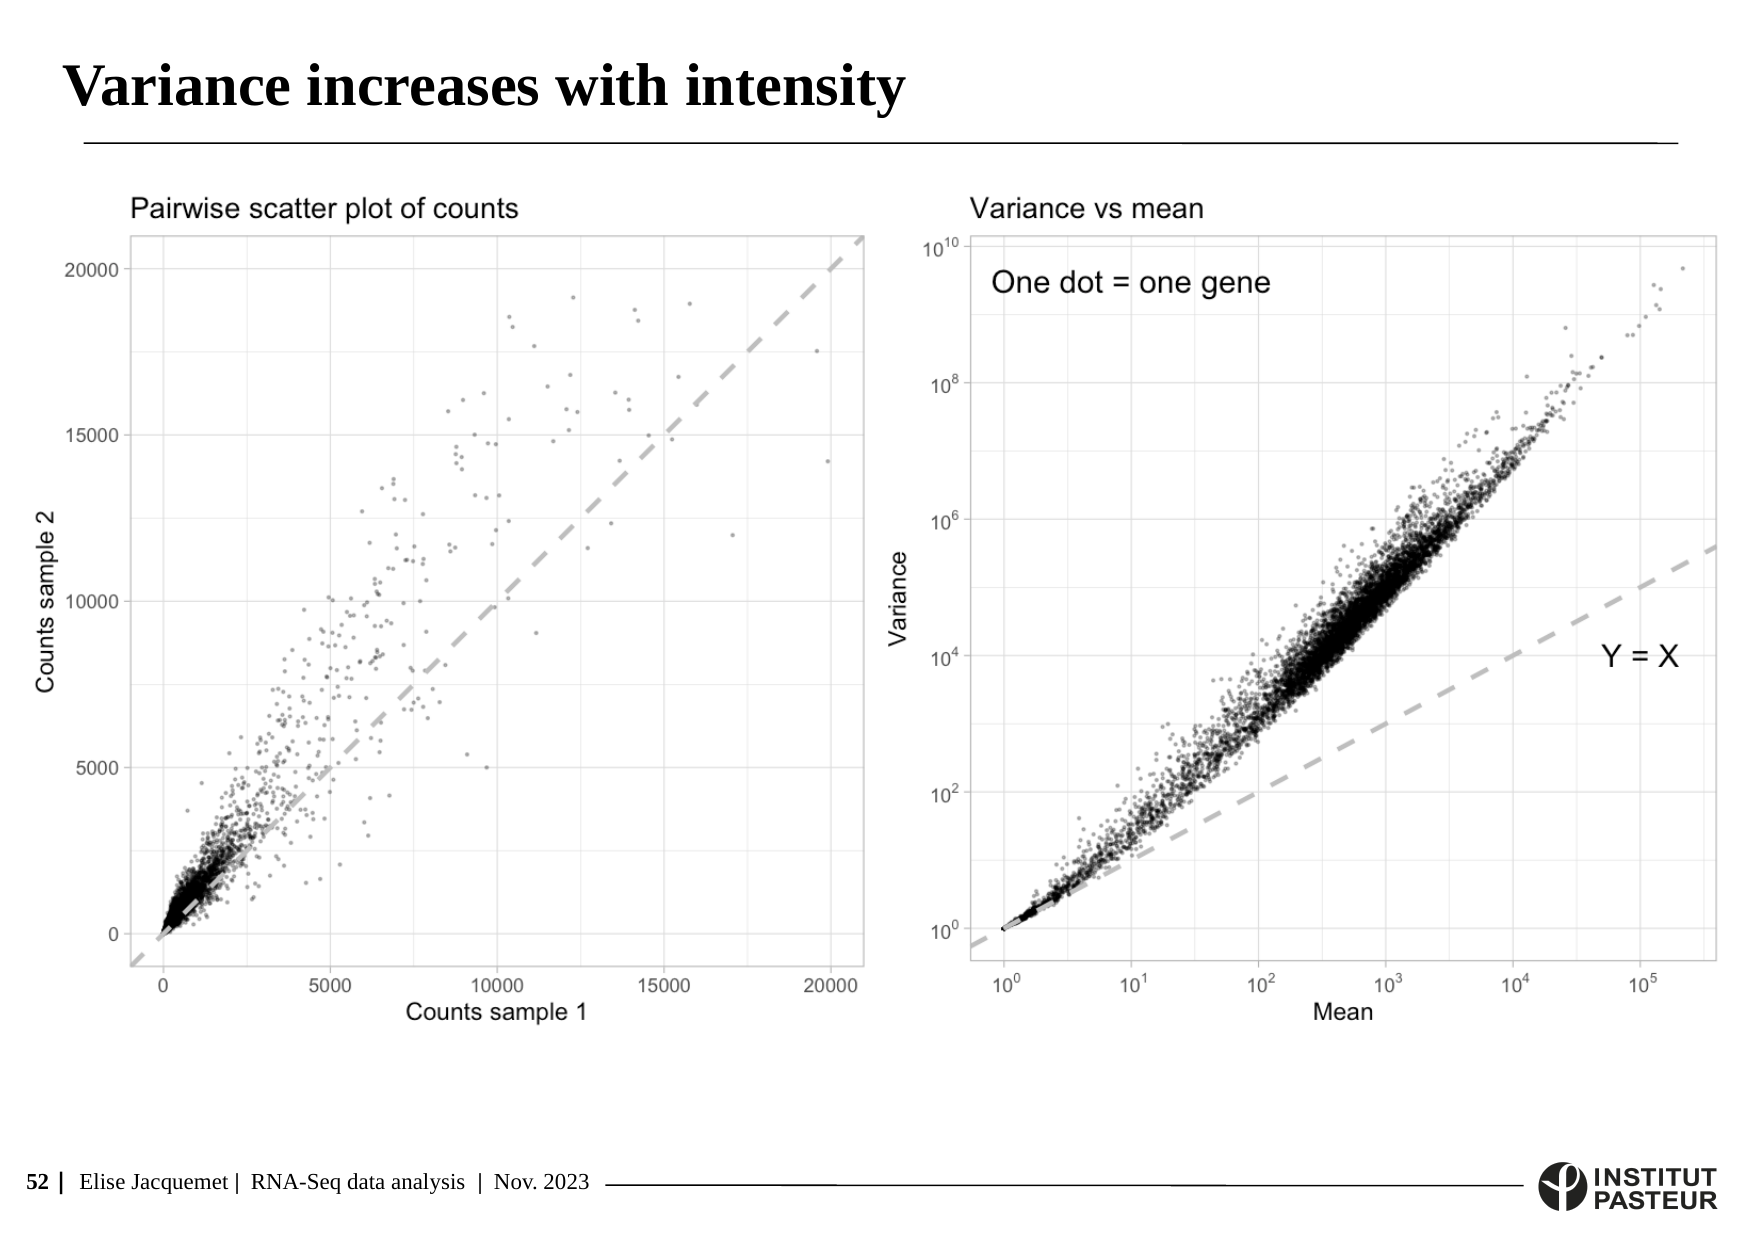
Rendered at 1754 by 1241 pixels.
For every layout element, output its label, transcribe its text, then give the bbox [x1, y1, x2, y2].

text_box Variance increases with intensity [62, 2, 1692, 160]
picture [24, 184, 1729, 1037]
picture [1534, 1155, 1722, 1218]
